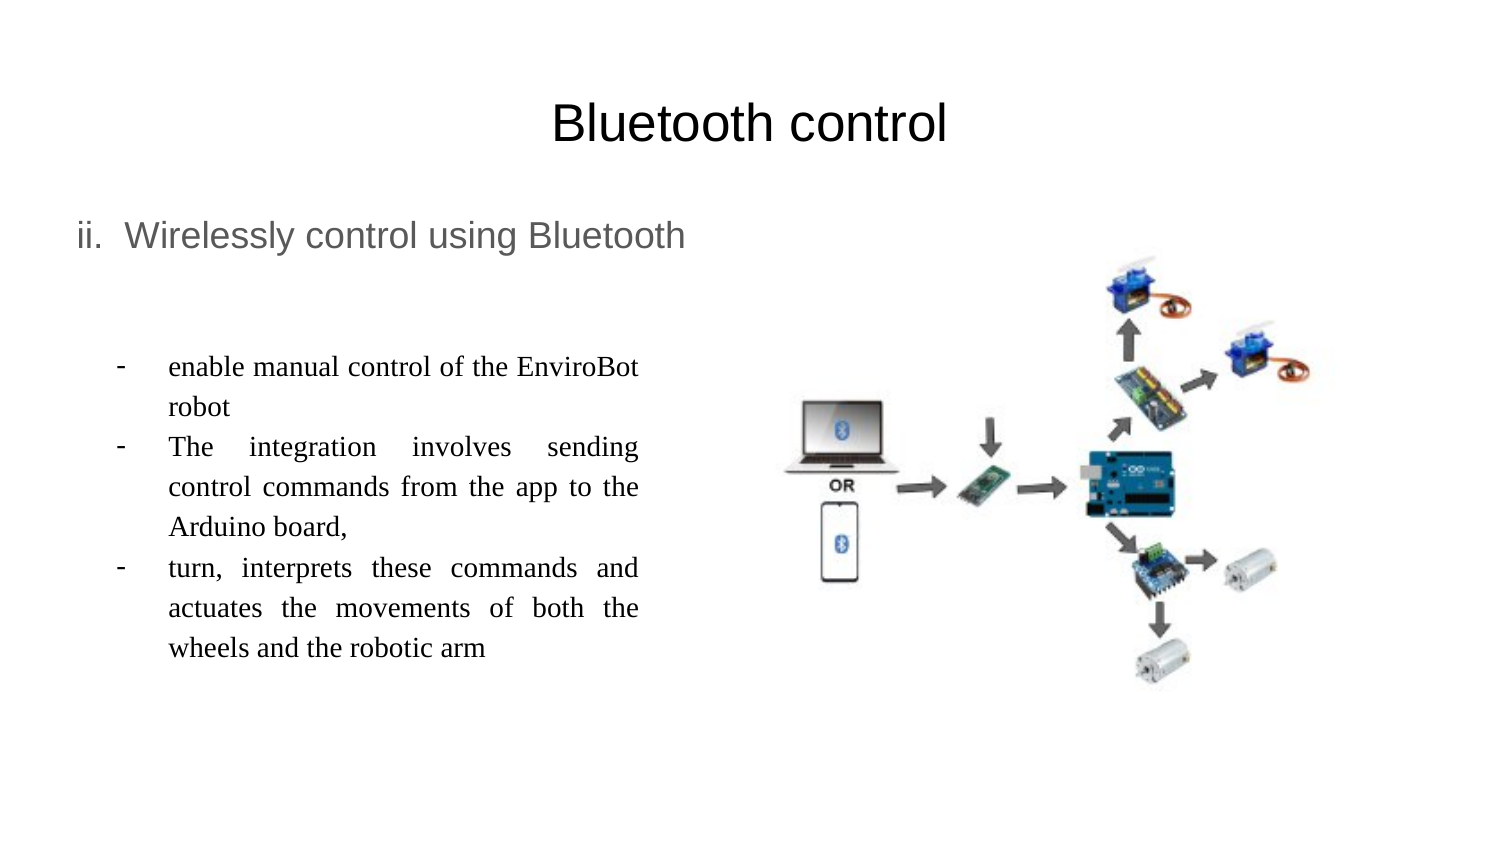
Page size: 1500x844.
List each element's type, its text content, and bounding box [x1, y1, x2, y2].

picture [762, 233, 1335, 706]
list ii. Wirelessly control using Bluetooth [51, 189, 1449, 750]
text_box enable manual control of the EnviroBot robot The integration involves sending control commands from the app to the Arduino board, turn, interprets these commands and actuates the movements of both the wheels and the robotic arm [78, 326, 655, 706]
title Bluetooth control [51, 72, 1449, 167]
